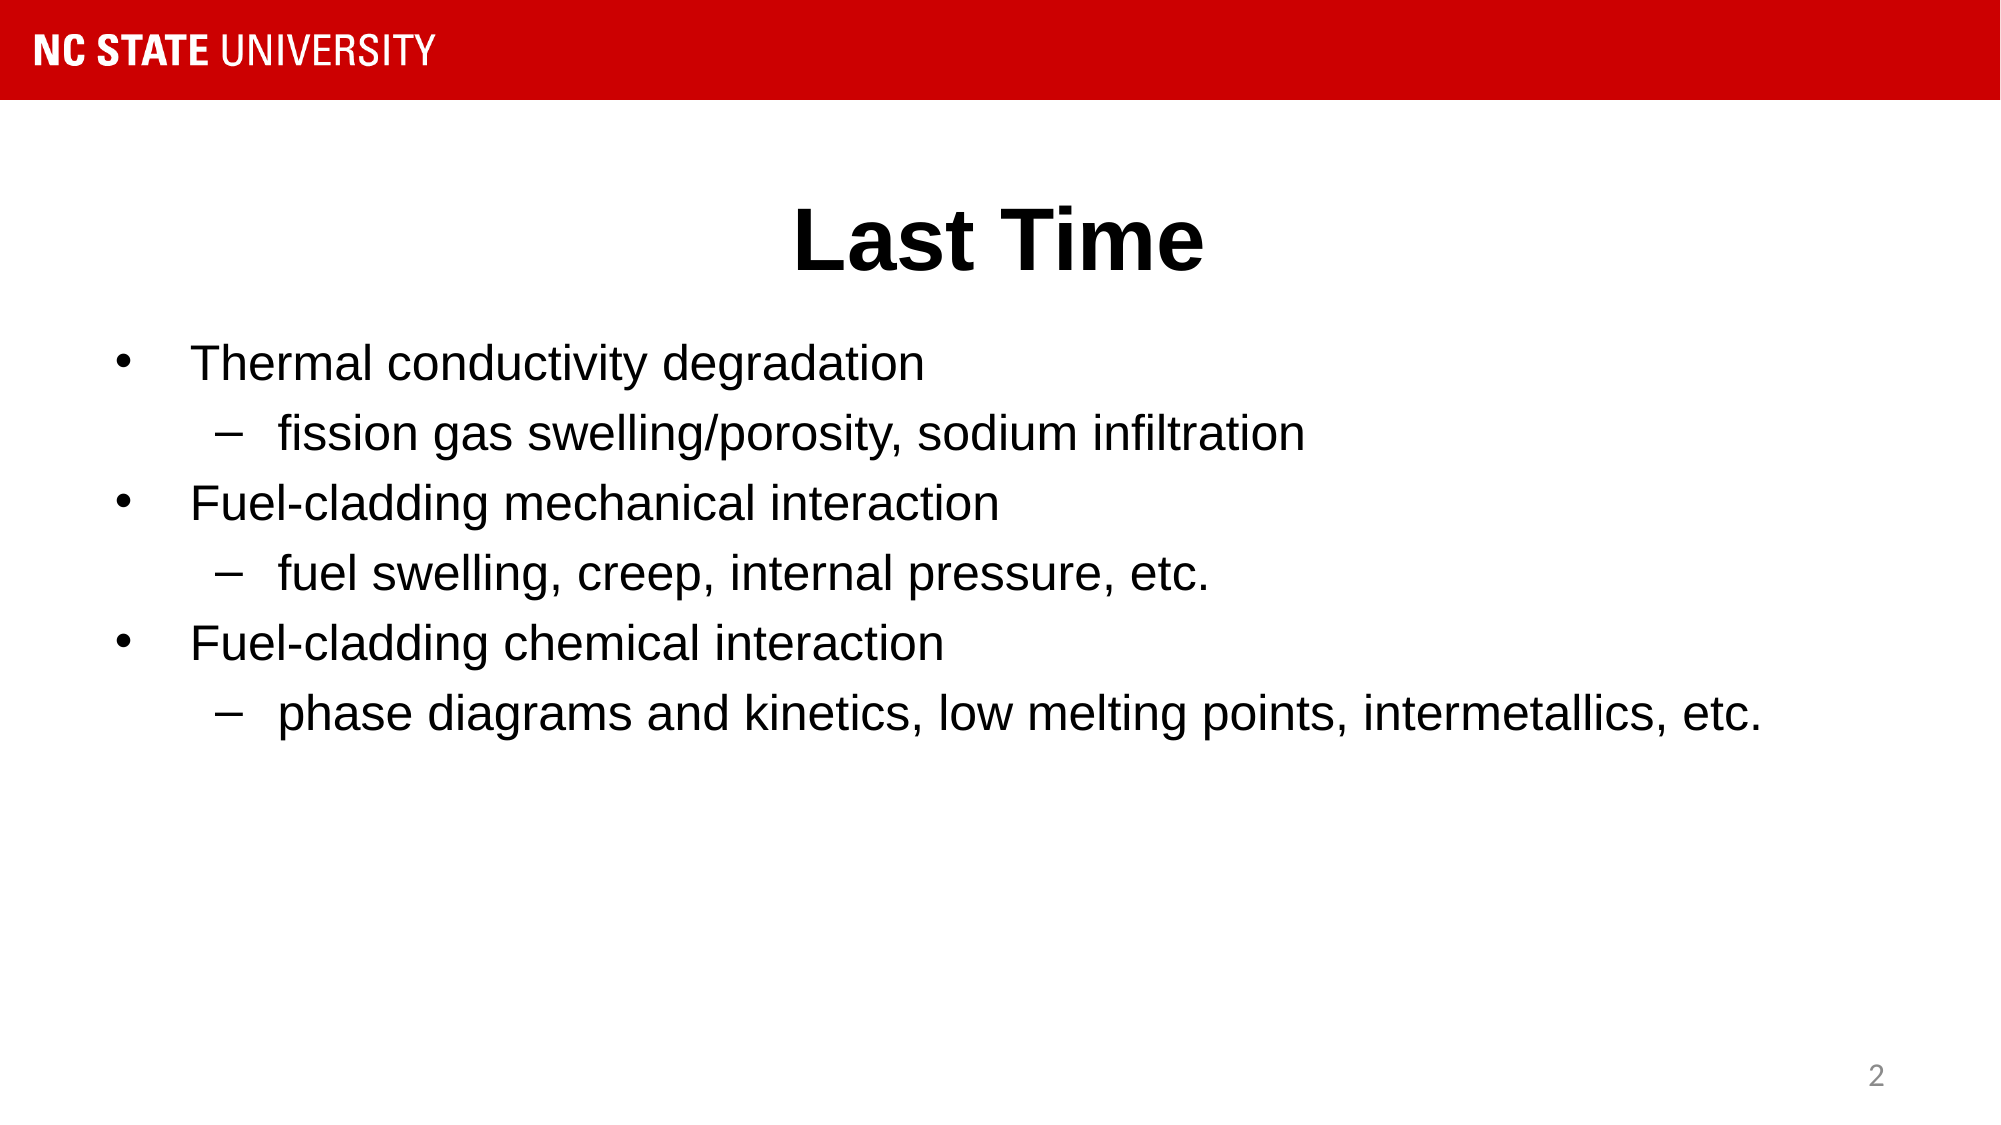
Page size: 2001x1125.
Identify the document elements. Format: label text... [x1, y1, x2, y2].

title Last Time [99, 147, 1900, 322]
list Thermal conductivity degradation fission gas swelling/porosity, sodium infiltration Fuel-cladding mechanical interaction fuel swelling, creep, internal pressure, etc. Fuel-cladding chemical interaction phase diagrams and kinetics, low melting points, intermetallics, etc. [99, 322, 1900, 1005]
slide_number 2 [1433, 1042, 1900, 1103]
picture [0, 0, 2001, 100]
